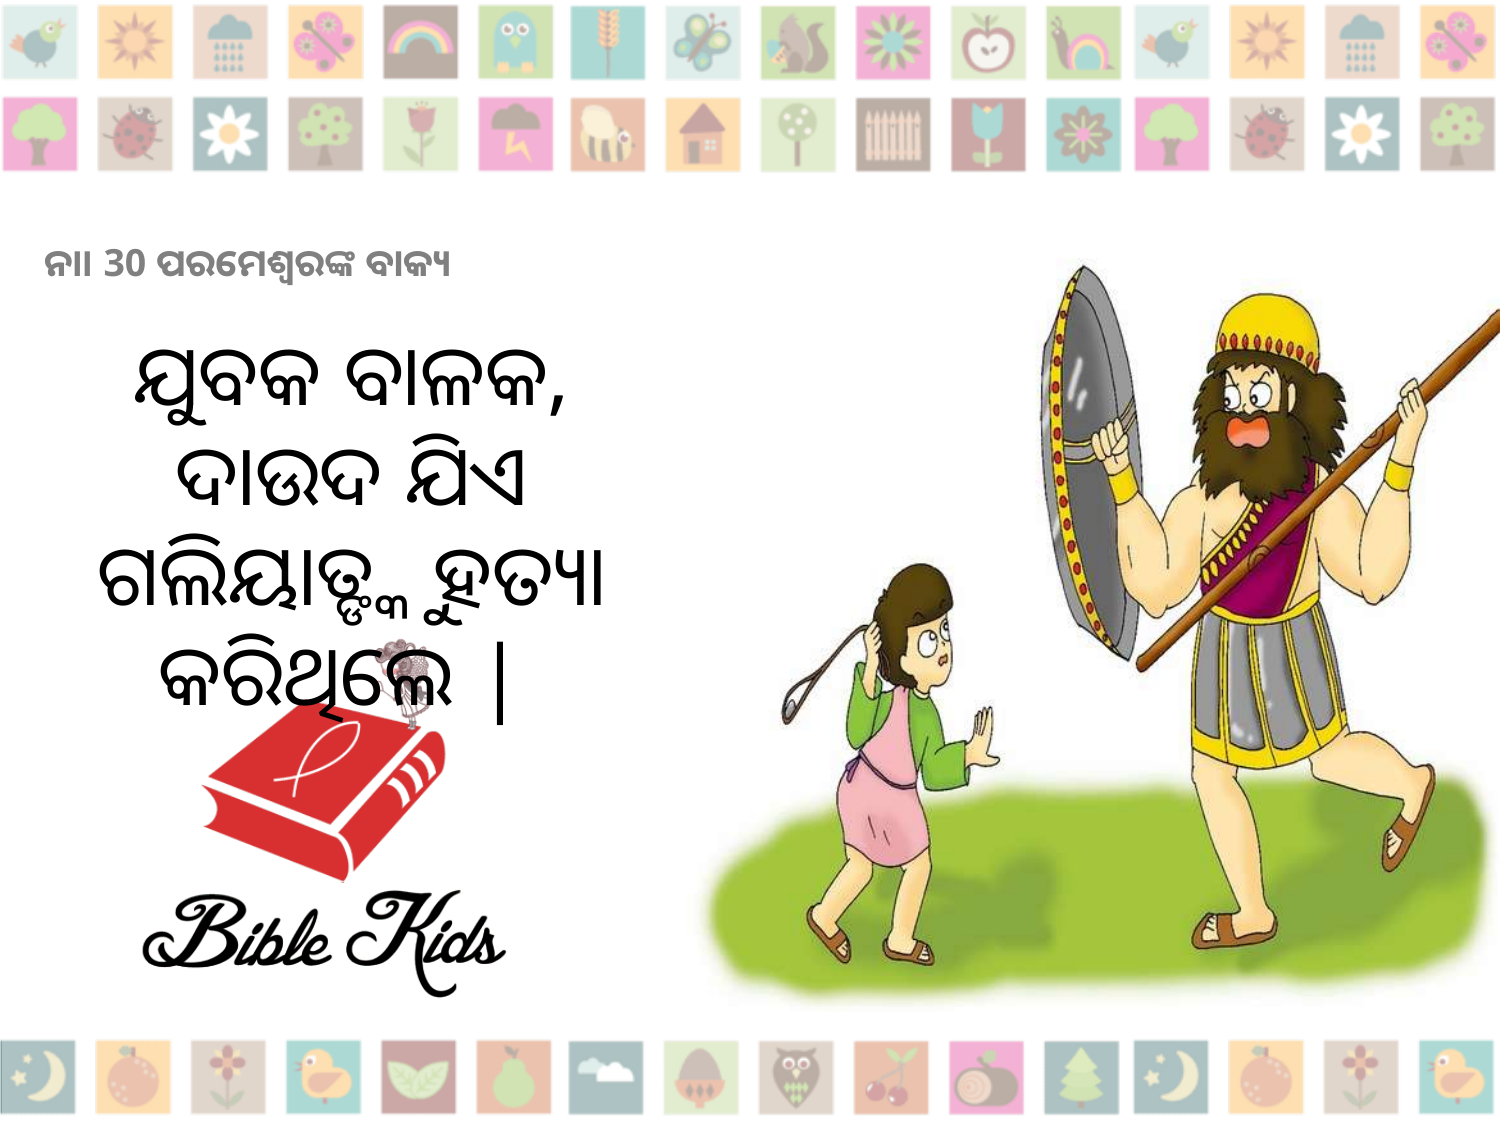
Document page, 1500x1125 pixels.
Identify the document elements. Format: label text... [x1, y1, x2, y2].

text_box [0, 1028, 1500, 1118]
picture [666, 196, 1500, 1013]
text_box ଯୁବକ ବାଳକ, ଦାଉଦ ଯିଏ ଗଲିୟାତ୍ଙ୍କୁ ହତ୍ୟା କରିଥିଲେ | [29, 314, 661, 830]
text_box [0, 3, 1500, 181]
text_box ନା। 30 ପରମେଶ୍ୱରଙ୍କ ବାକ୍ୟ [29, 231, 526, 292]
picture [117, 600, 544, 1027]
